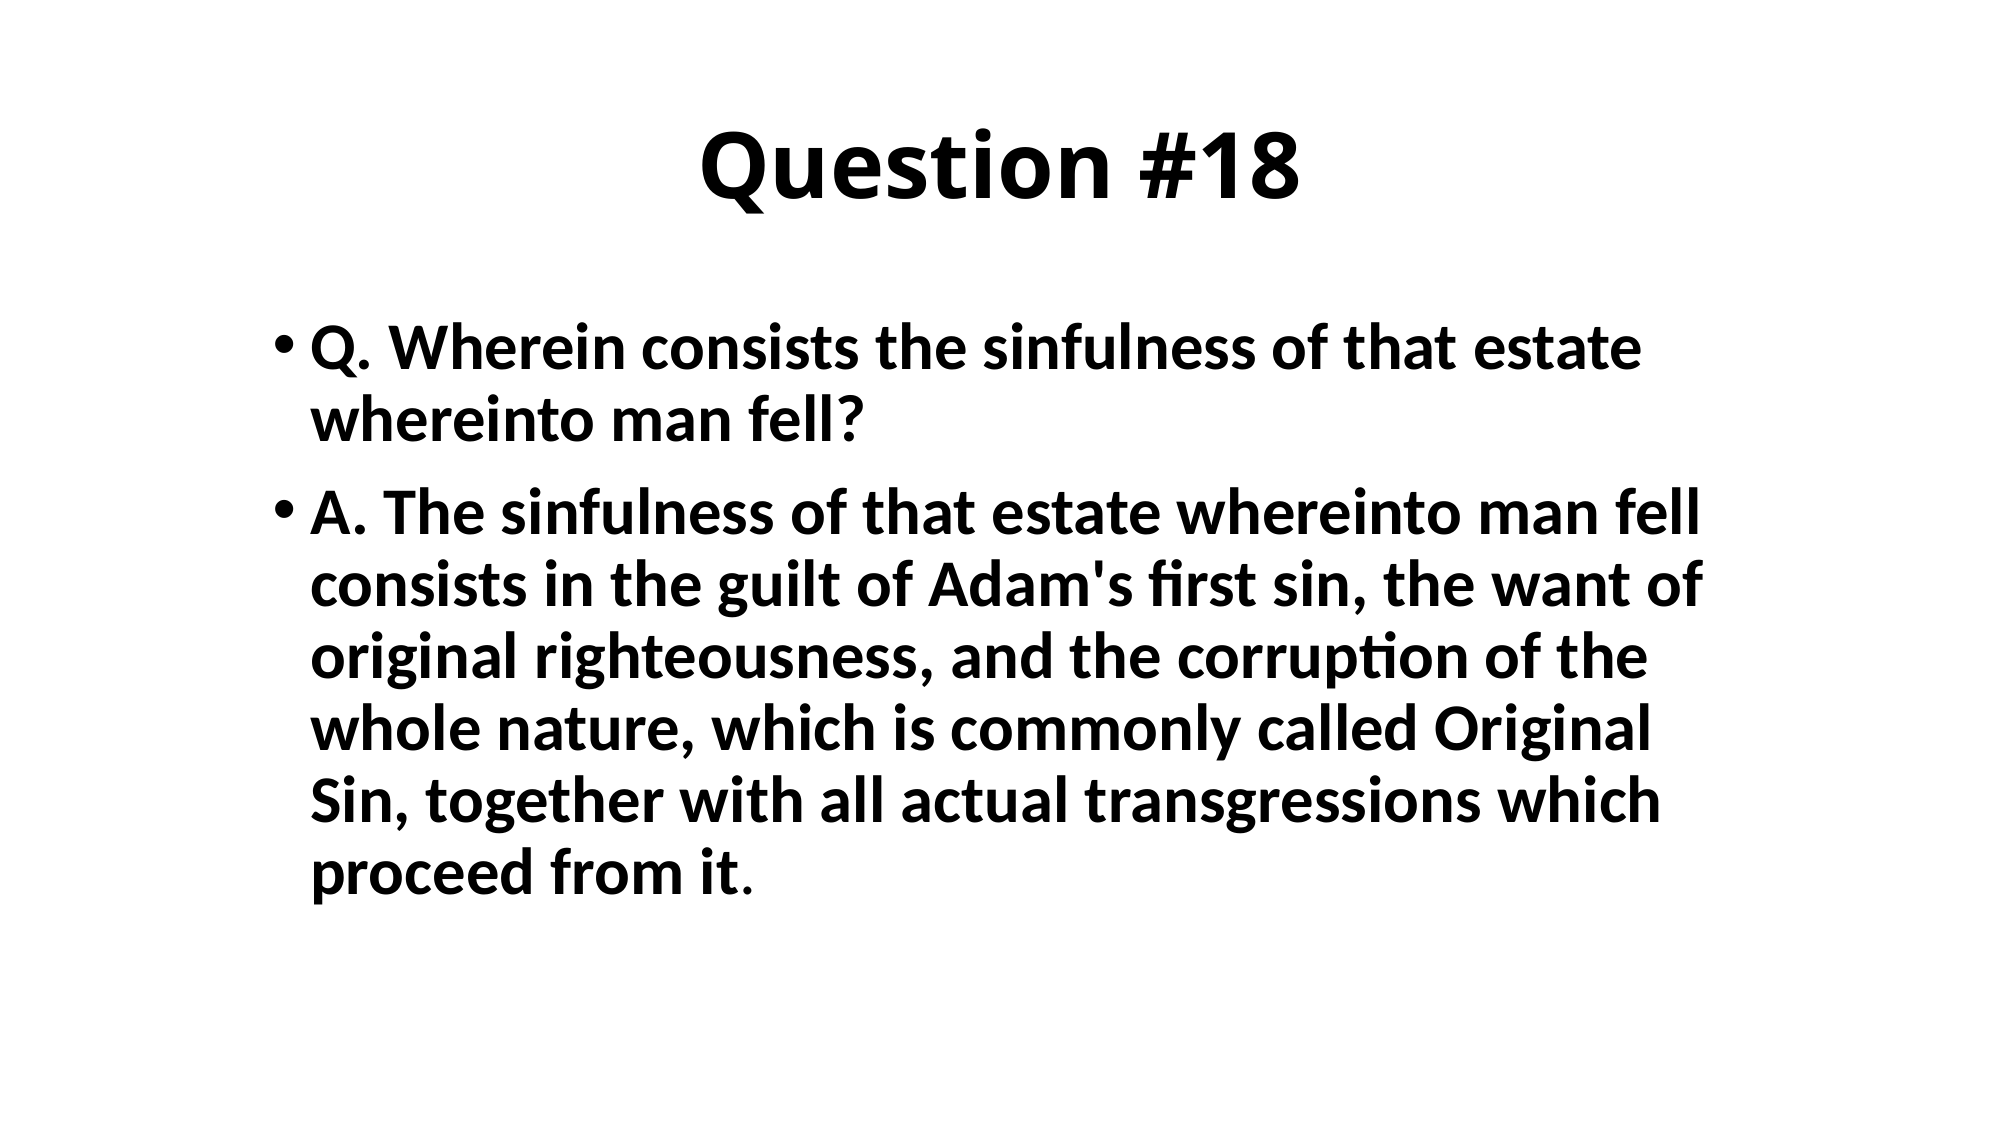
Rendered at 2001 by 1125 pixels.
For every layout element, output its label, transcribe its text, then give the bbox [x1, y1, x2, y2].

list Q. Wherein consists the sinfulness of that estate whereinto man fell? A. The sinfulness of that estate whereinto man fell consists in the guilt of Adam's first sin, the want of original righteousness, and the corruption of the whole nature, which is commonly called Original Sin, together with all actual transgressions which proceed from it. [257, 304, 1771, 1014]
title Question #18 [137, 59, 1863, 278]
